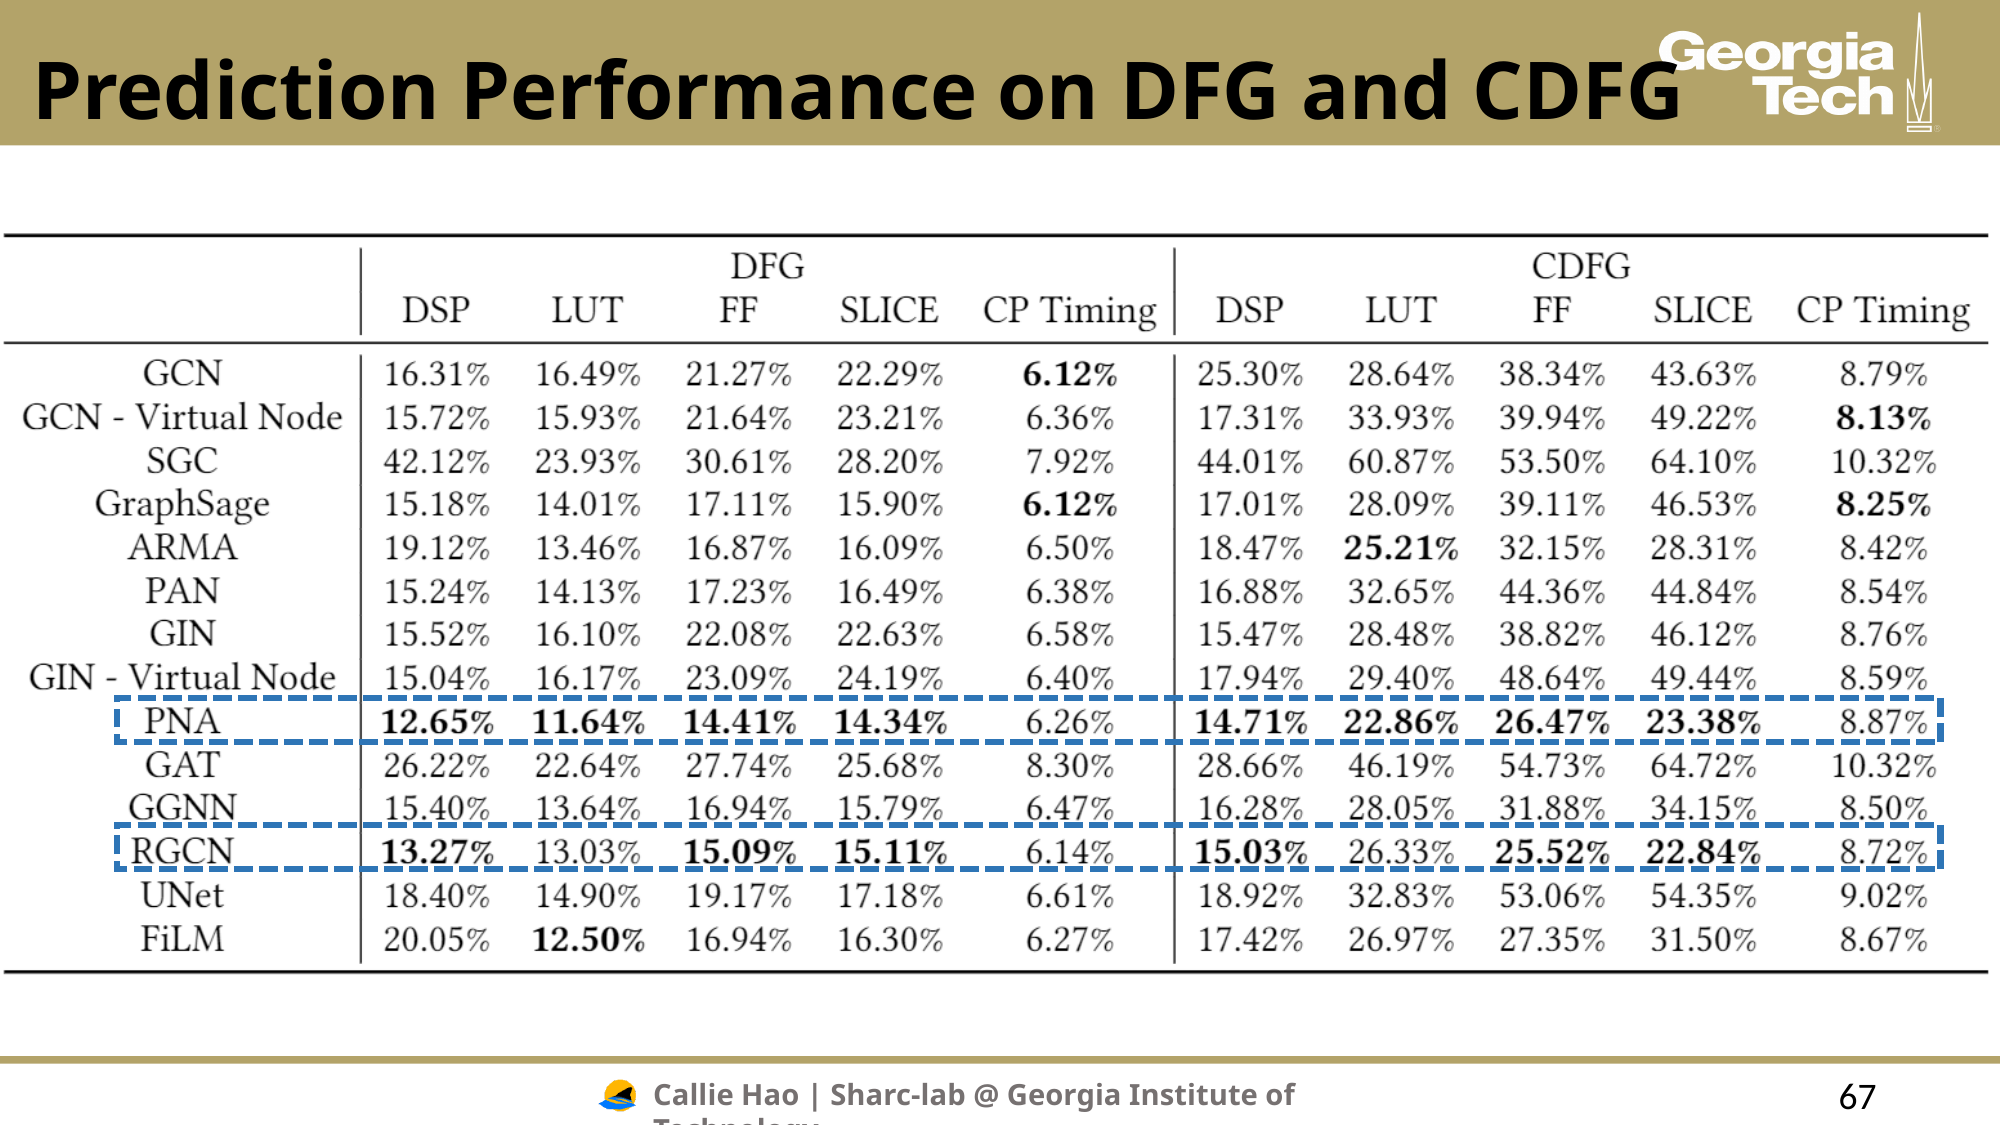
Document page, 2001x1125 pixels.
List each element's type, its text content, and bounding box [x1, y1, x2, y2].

picture [1659, 12, 1941, 133]
slide_number 67 [1823, 1064, 1941, 1114]
picture [596, 1076, 640, 1112]
title Prediction Performance on DFG and CDFG [17, 42, 1875, 145]
picture [0, 227, 2000, 983]
